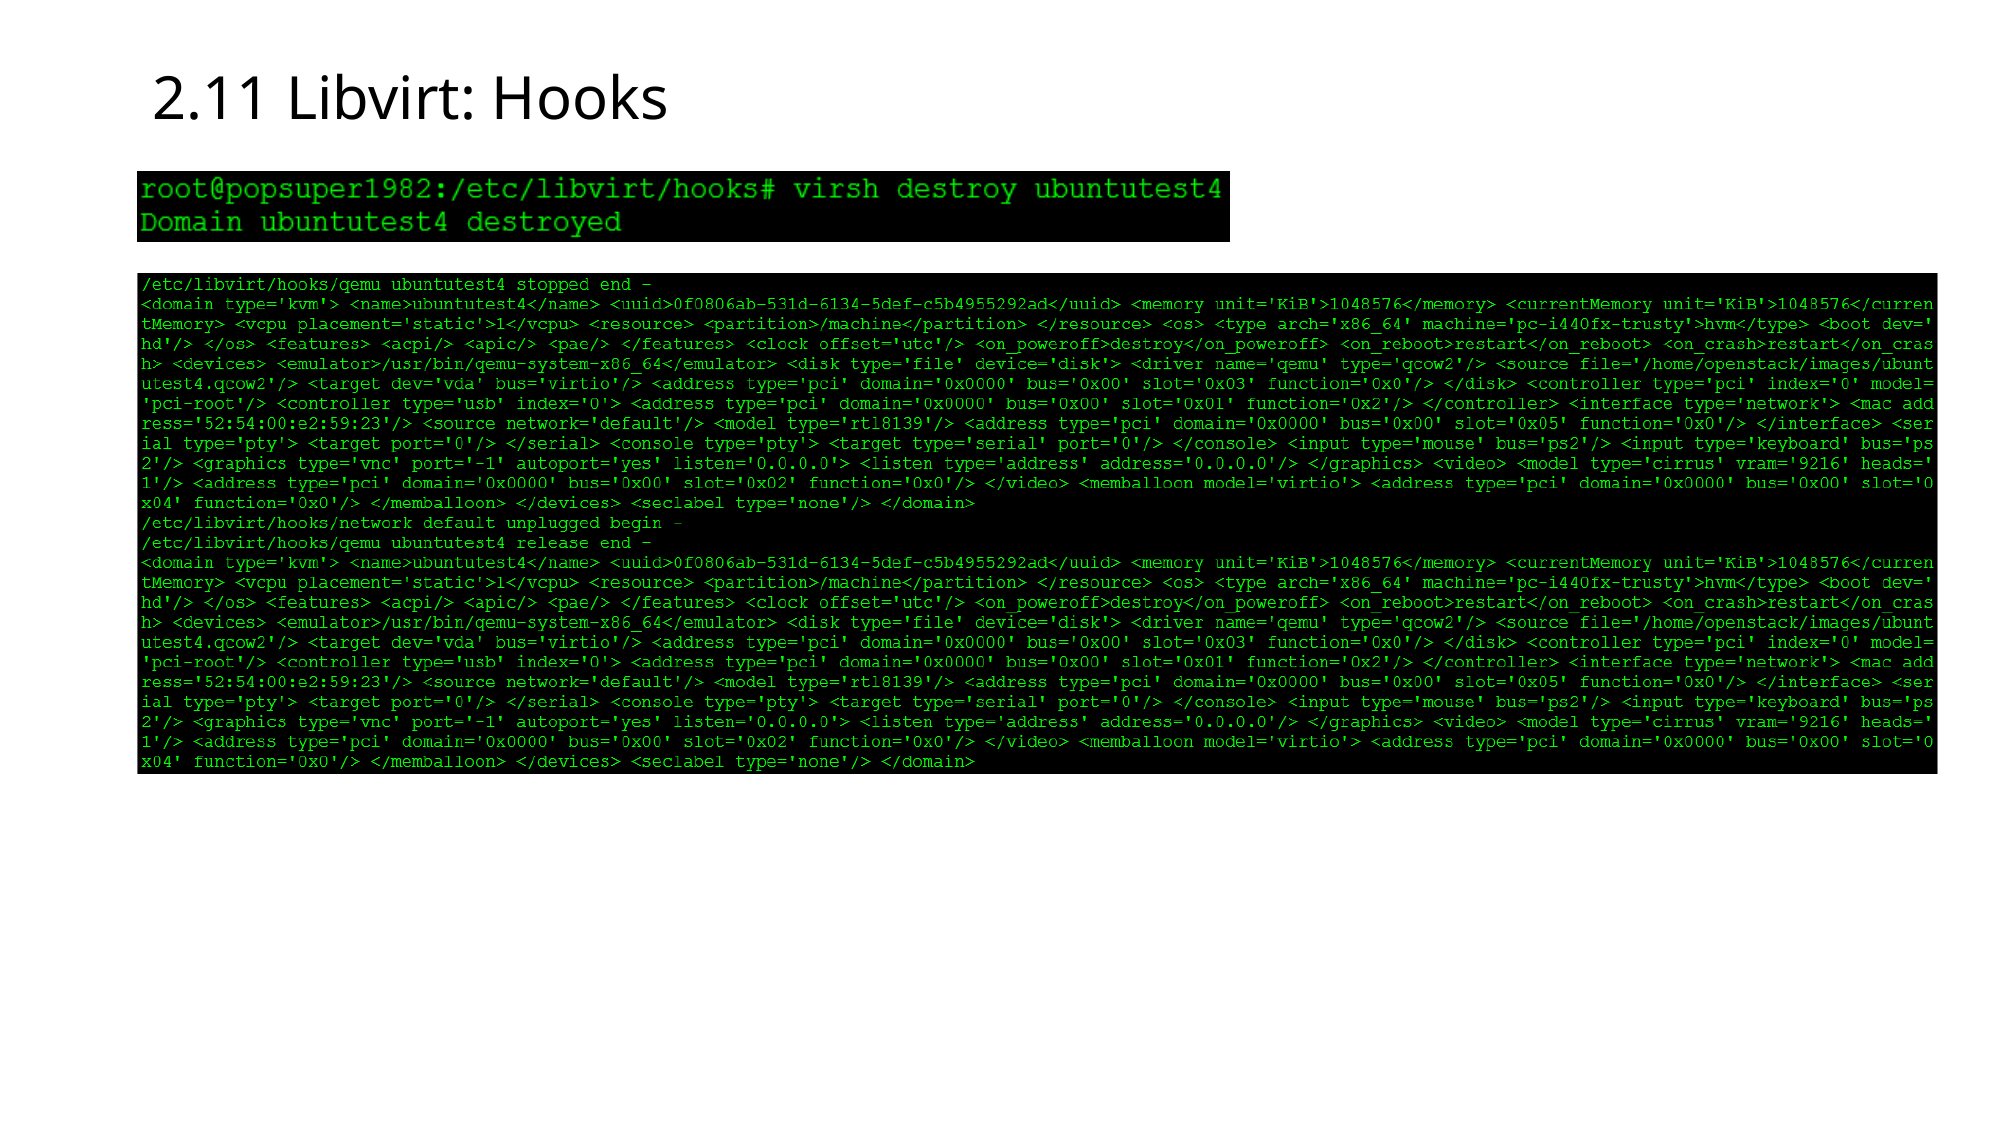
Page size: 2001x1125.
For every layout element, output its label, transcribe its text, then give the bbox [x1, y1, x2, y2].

title 2.11 Libvirt: Hooks [137, 59, 1863, 140]
picture [137, 171, 1230, 242]
picture [137, 273, 1938, 775]
